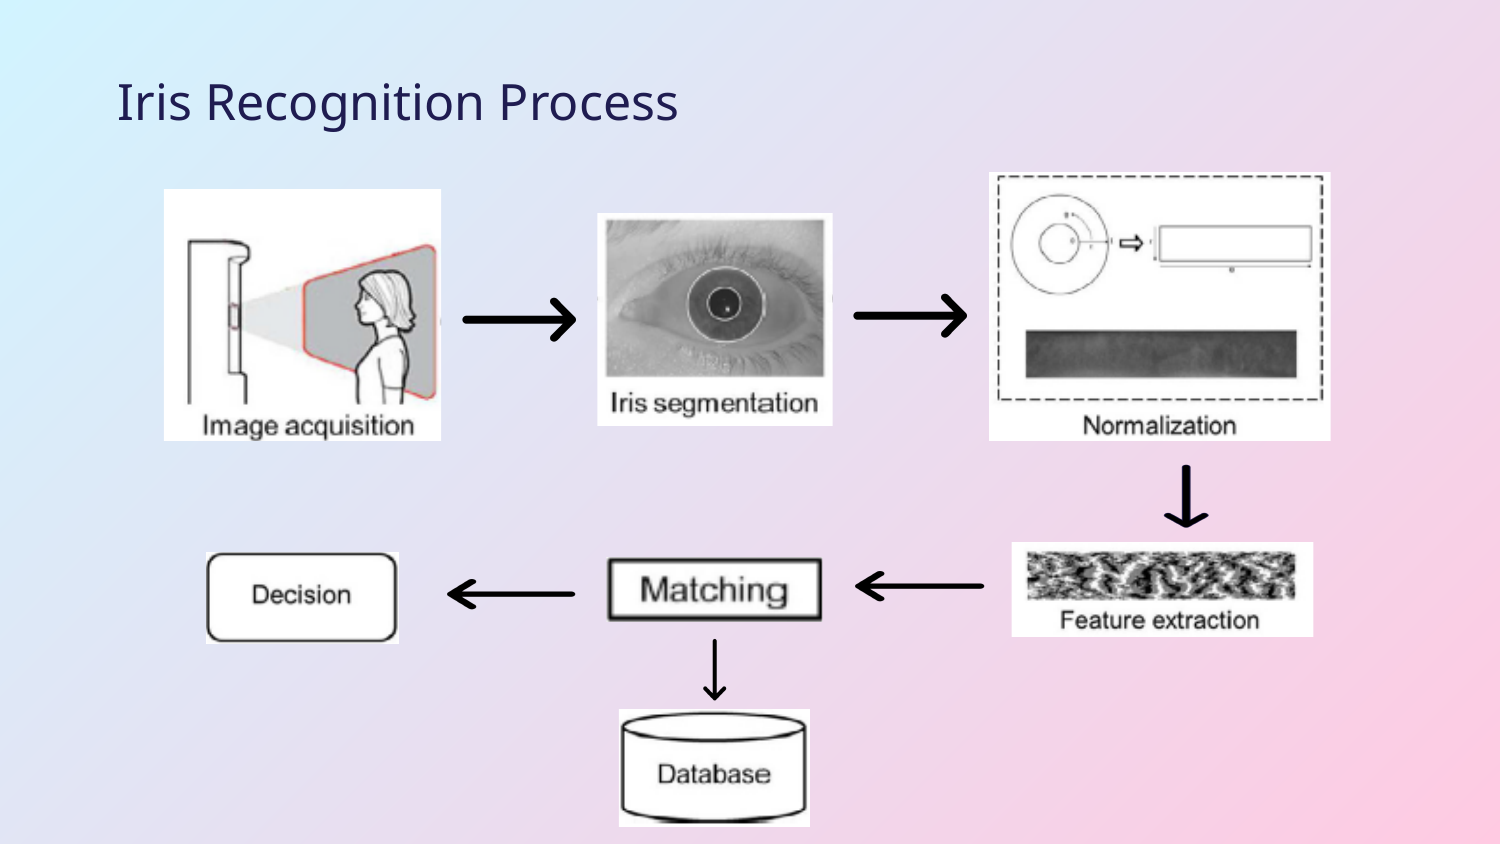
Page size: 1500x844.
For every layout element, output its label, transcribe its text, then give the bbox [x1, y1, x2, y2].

picture [163, 189, 442, 441]
picture [205, 552, 400, 644]
picture [681, 637, 748, 703]
picture [849, 543, 990, 629]
picture [618, 709, 810, 827]
picture [988, 172, 1331, 638]
picture [605, 557, 823, 622]
title Iris Recognition Process [102, 55, 1101, 144]
picture [848, 253, 973, 378]
picture [597, 213, 833, 426]
picture [440, 551, 581, 638]
picture [457, 257, 581, 382]
